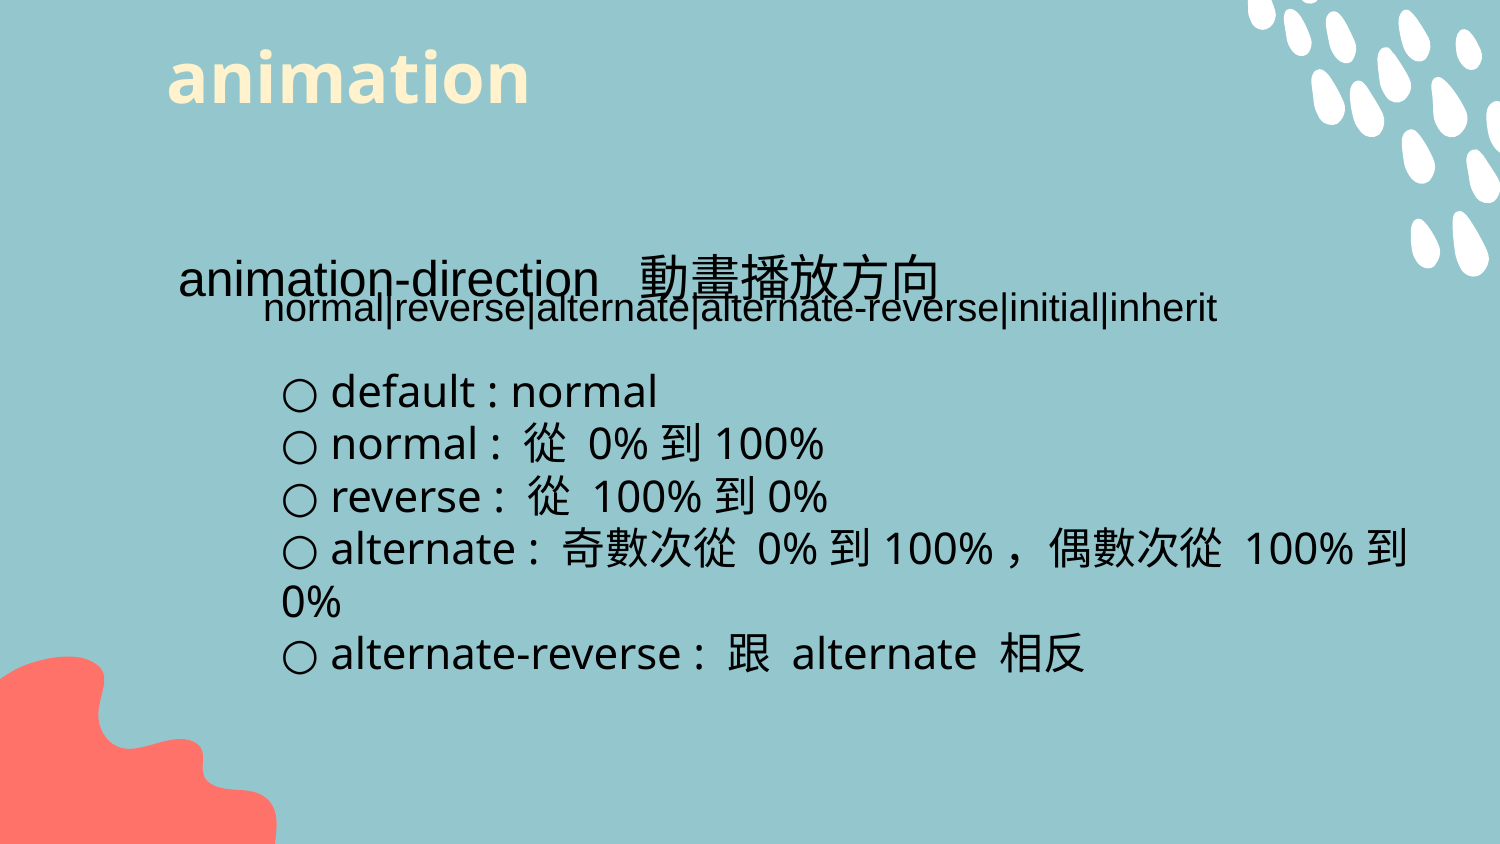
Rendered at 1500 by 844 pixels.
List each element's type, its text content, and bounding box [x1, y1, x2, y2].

title animation [151, 0, 1438, 133]
text_box animation-direction 動畫播放方向 [163, 171, 1481, 282]
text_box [1185, 471, 1189, 622]
text_box normal|reverse|alternate|alternate-reverse|initial|inherit [248, 267, 1301, 346]
text_box ○ default : normal ○ normal : 從 0%到100% ○ reverse : 從 100%到0% ○ alternate : 奇數次從 0%到100%，偶數次從 100%到0% ○ alternate-reverse : 跟 alternate 相反 [265, 348, 1438, 746]
